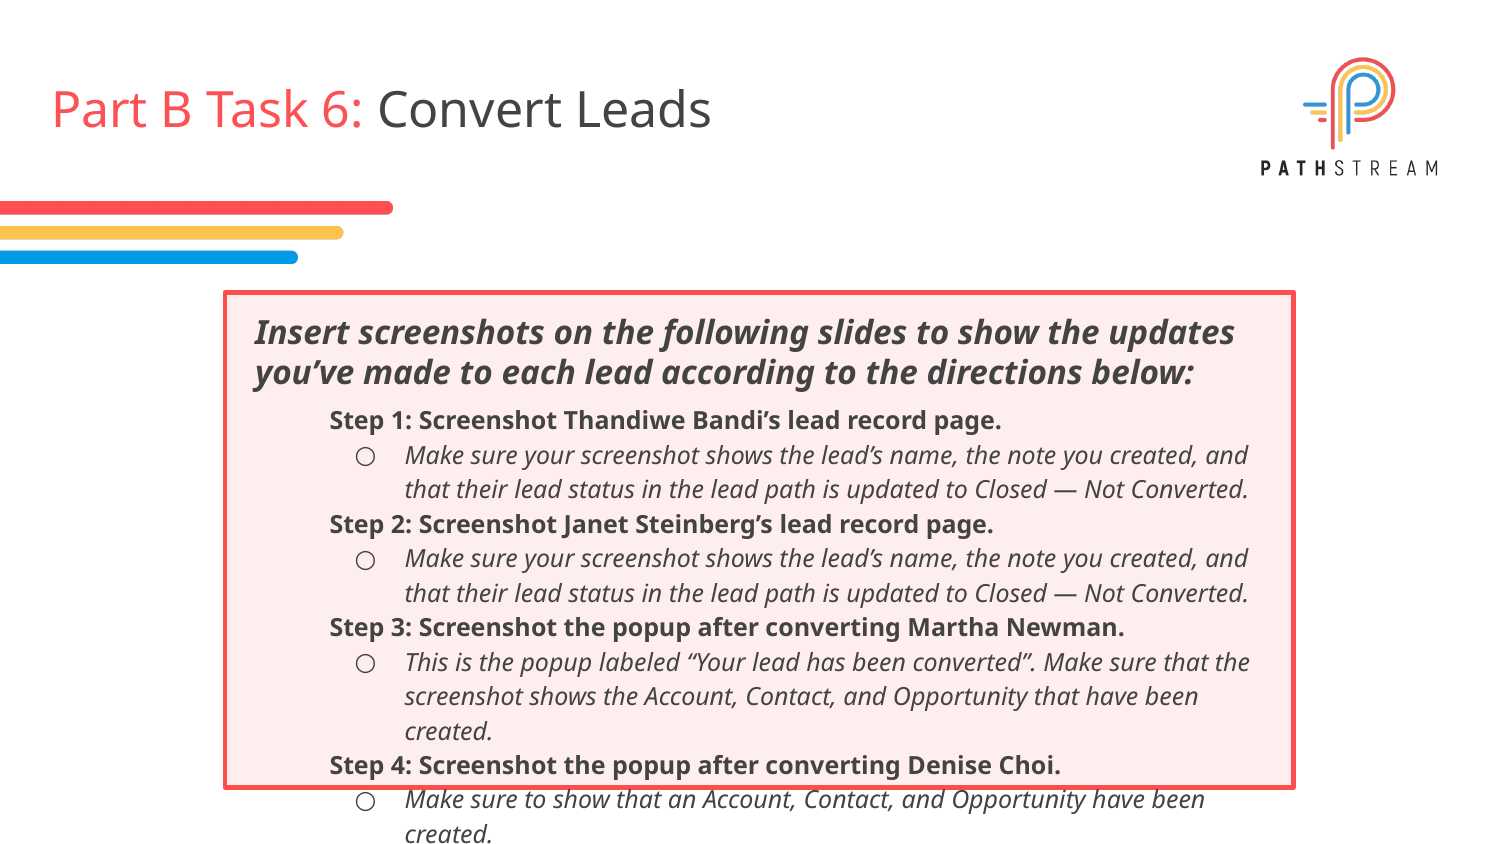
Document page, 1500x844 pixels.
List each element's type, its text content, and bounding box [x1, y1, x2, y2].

text_box Step 1: Screenshot Thandiwe Bandi’s lead record page. Make sure your screenshot shows the lead’s name, the note you created, and that their lead status in the lead path is updated to Closed — Not Converted. Step 2: Screenshot Janet Steinberg’s lead record page. Make sure your screenshot shows the lead’s name, the note you created, and that their lead status in the lead path is updated to Closed — Not Converted. Step 3: Screenshot the popup after converting Martha Newman. This is the popup labeled “Your lead has been converted”. Make sure that the screenshot shows the Account, Contact, and Opportunity that have been created. Step 4: Screenshot the popup after converting Denise Choi. Make sure to show that an Account, Contact, and Opportunity have been created. [239, 385, 1294, 794]
title Part B Task 6: Convert Leads [36, 62, 1067, 170]
picture [1135, 0, 1500, 242]
picture [0, 201, 393, 264]
text_box Insert screenshots on the following slides to show the updates you’ve made to each lead according to the directions below: [224, 292, 1294, 788]
